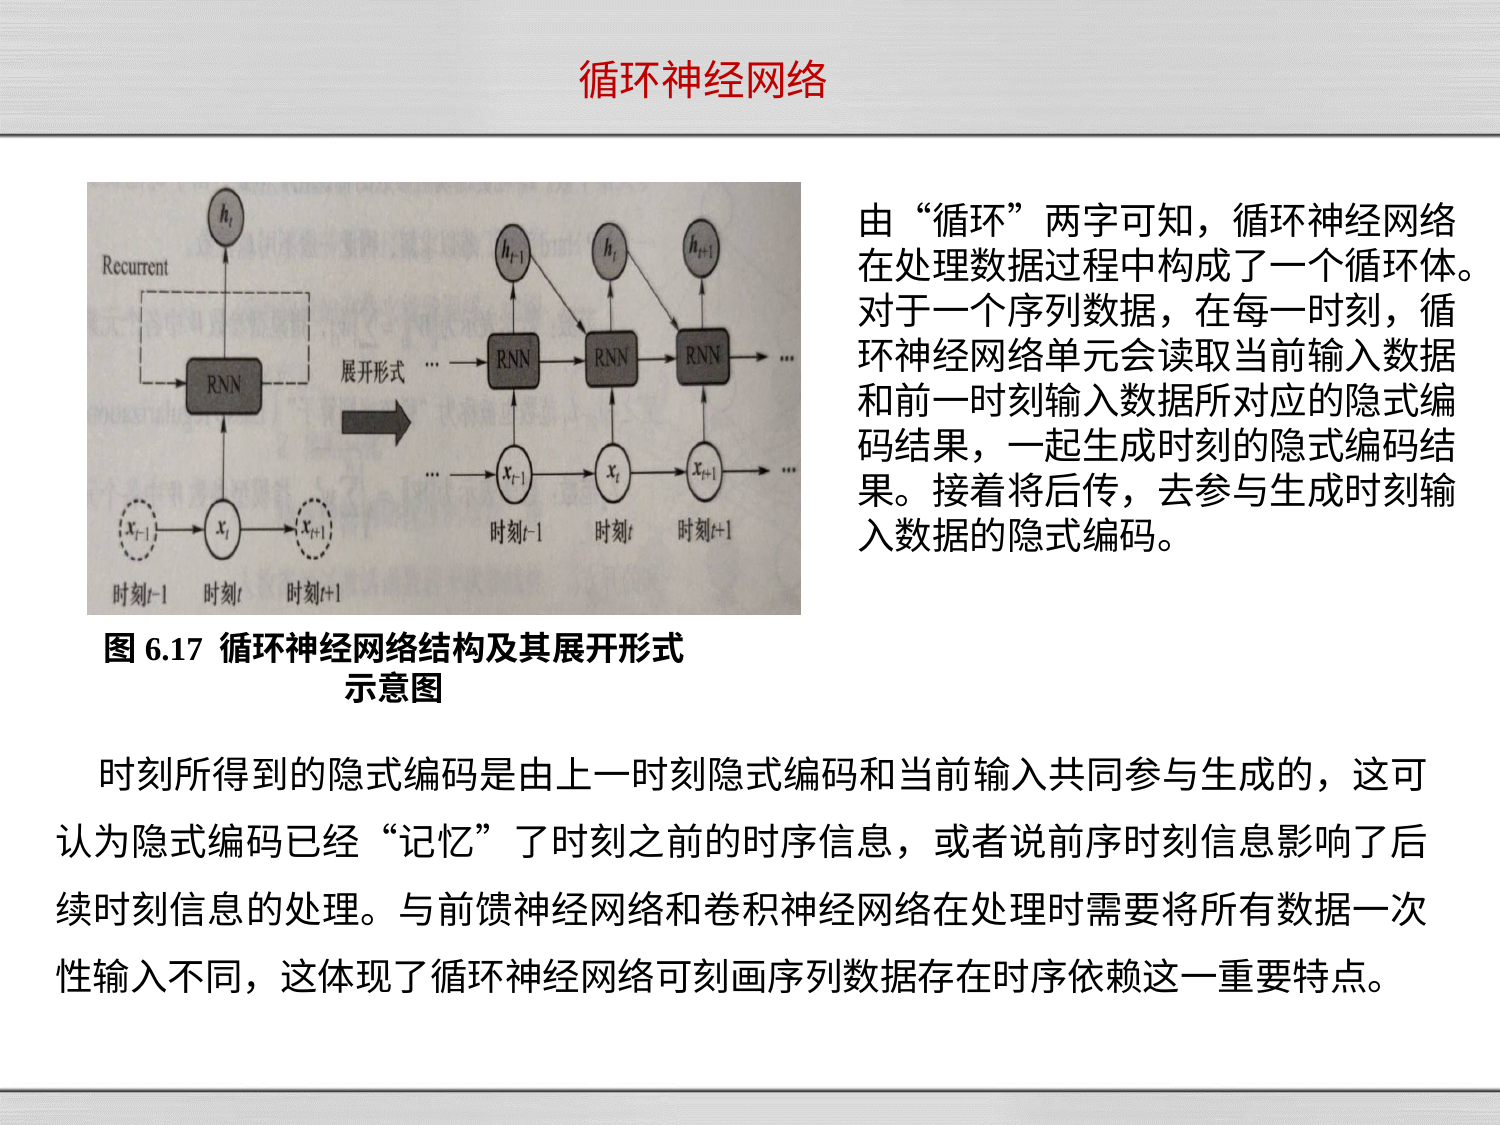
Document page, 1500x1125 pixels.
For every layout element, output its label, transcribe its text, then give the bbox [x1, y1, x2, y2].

text_box 图6.17 循环神经网络结构及其展开形式示意图 [78, 619, 710, 715]
title 循环神经网络 [87, 20, 1320, 128]
picture [0, 0, 1500, 1125]
